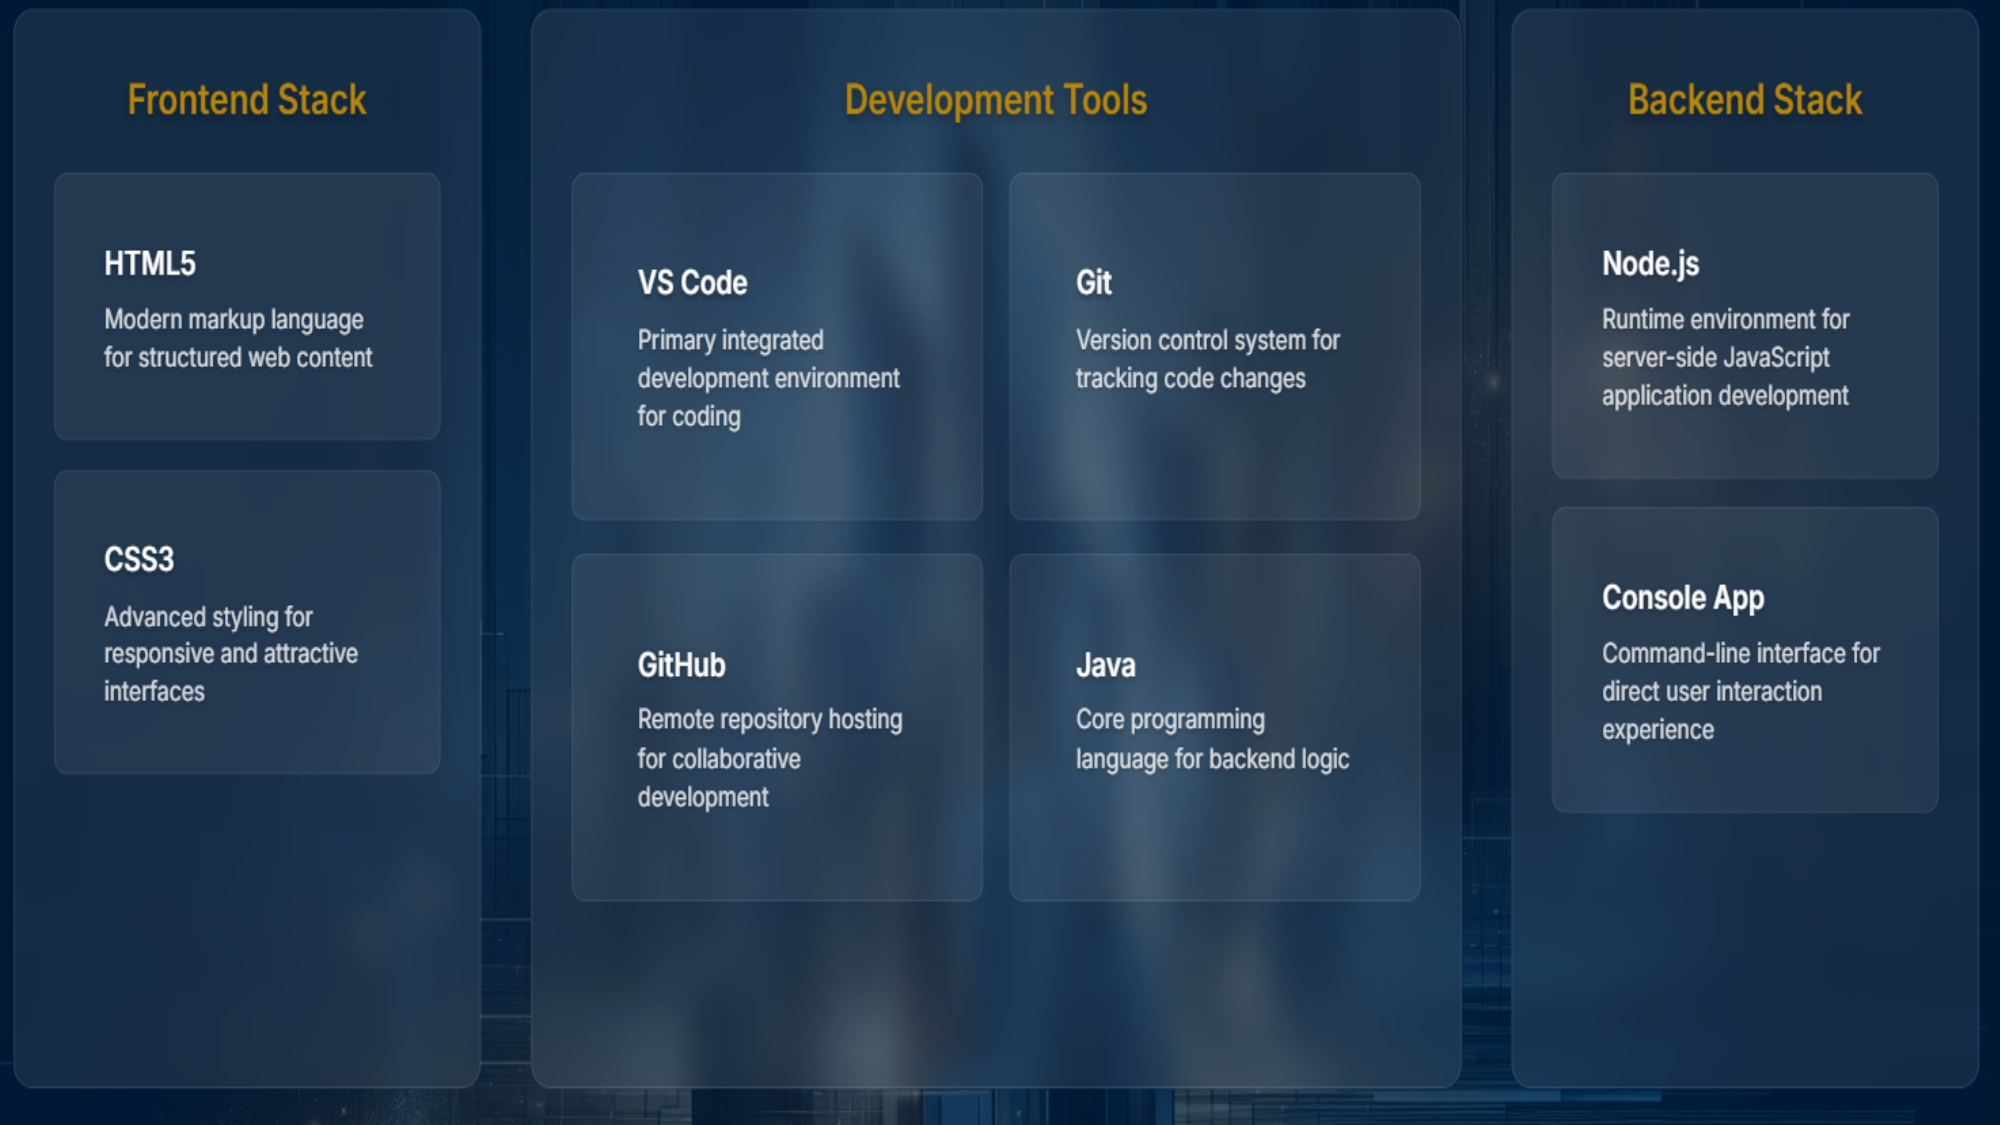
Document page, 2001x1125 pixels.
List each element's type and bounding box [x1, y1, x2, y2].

list [0, 0, 2000, 1125]
